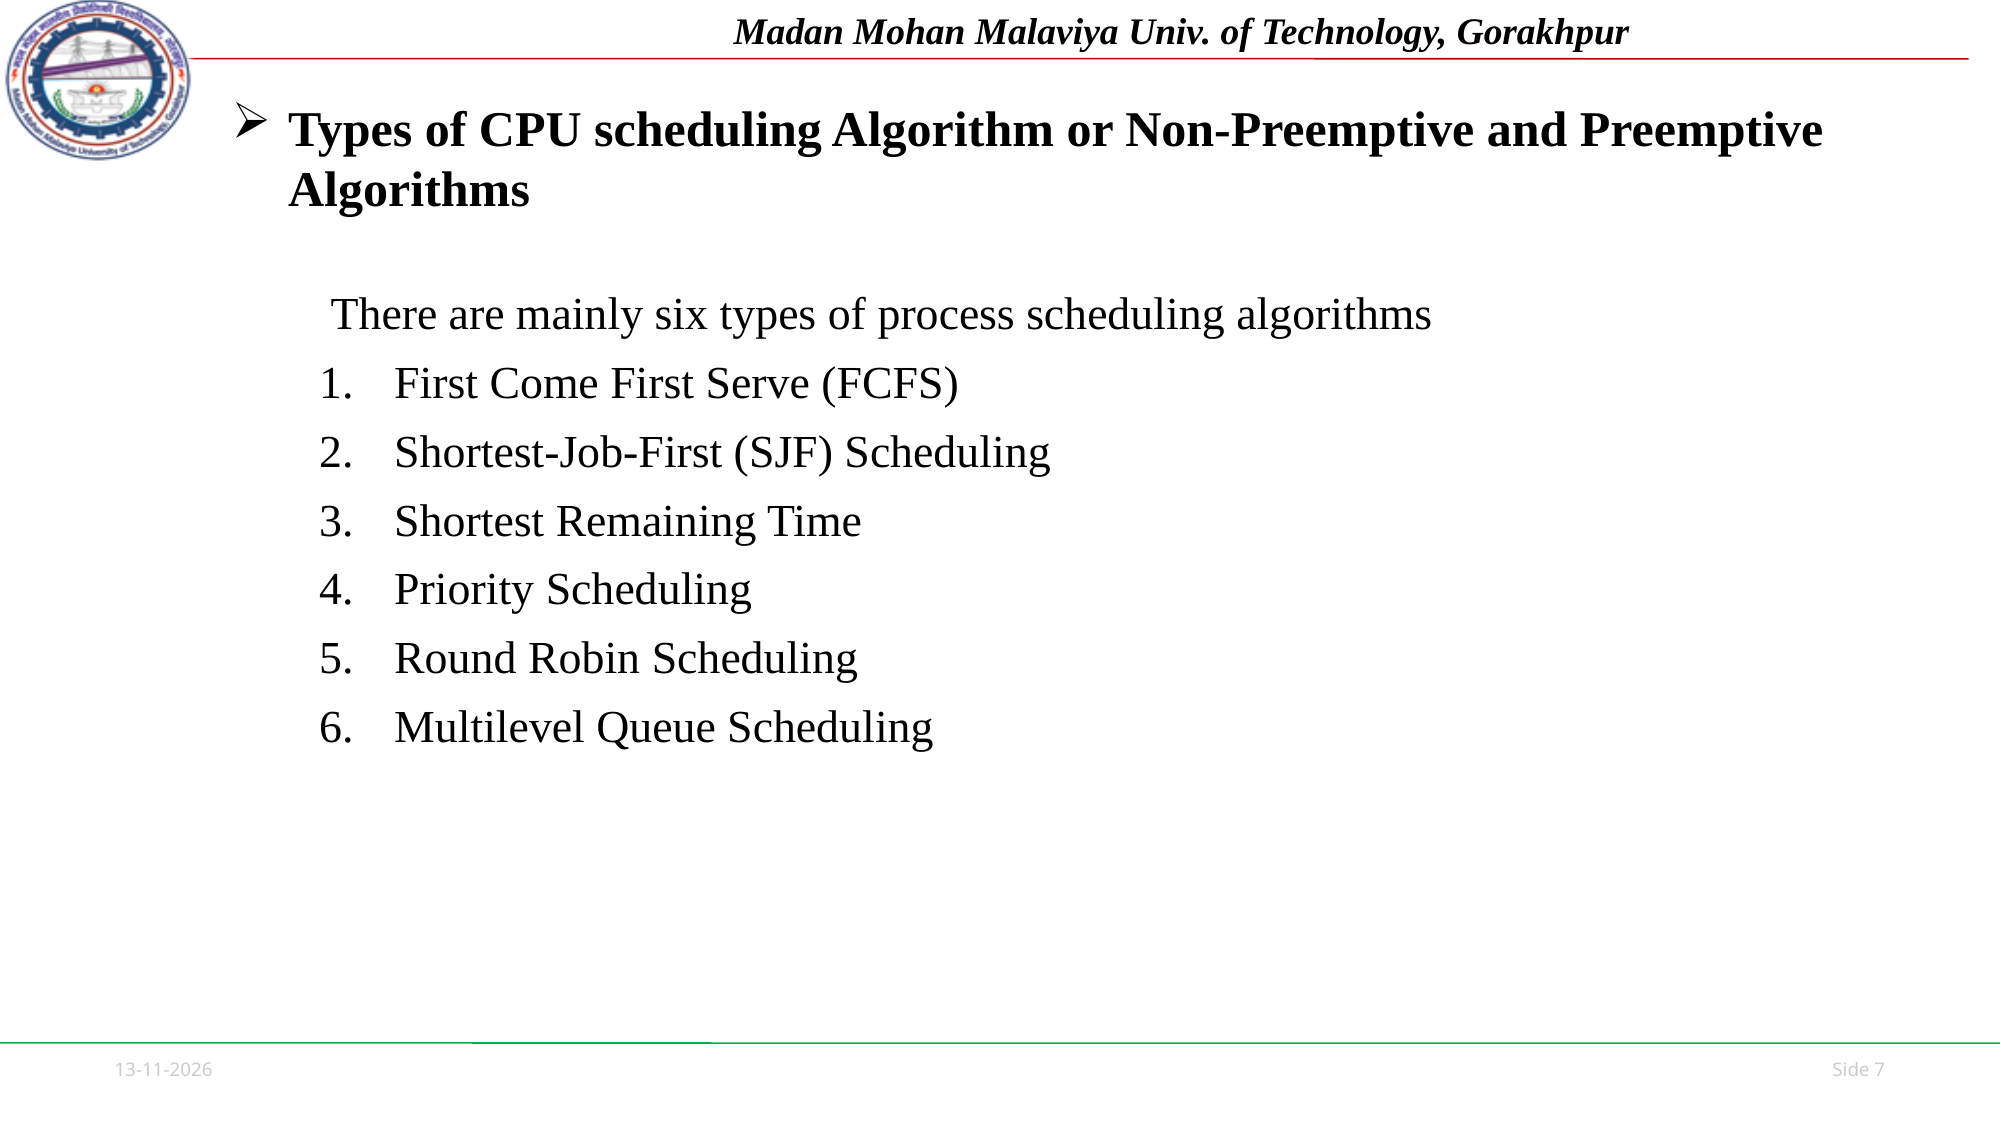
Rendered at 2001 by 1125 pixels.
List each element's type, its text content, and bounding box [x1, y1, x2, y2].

title Types of CPU scheduling Algorithm or Non-Preemptive and Preemptive Algorithms [217, 89, 1853, 285]
list There are mainly six types of process scheduling algorithms First Come First Serve (FCFS) Shortest-Job-First (SJF) Scheduling Shortest Remaining Time Priority Scheduling Round Robin Scheduling Multilevel Queue Scheduling [304, 276, 1755, 894]
picture [0, 0, 197, 166]
